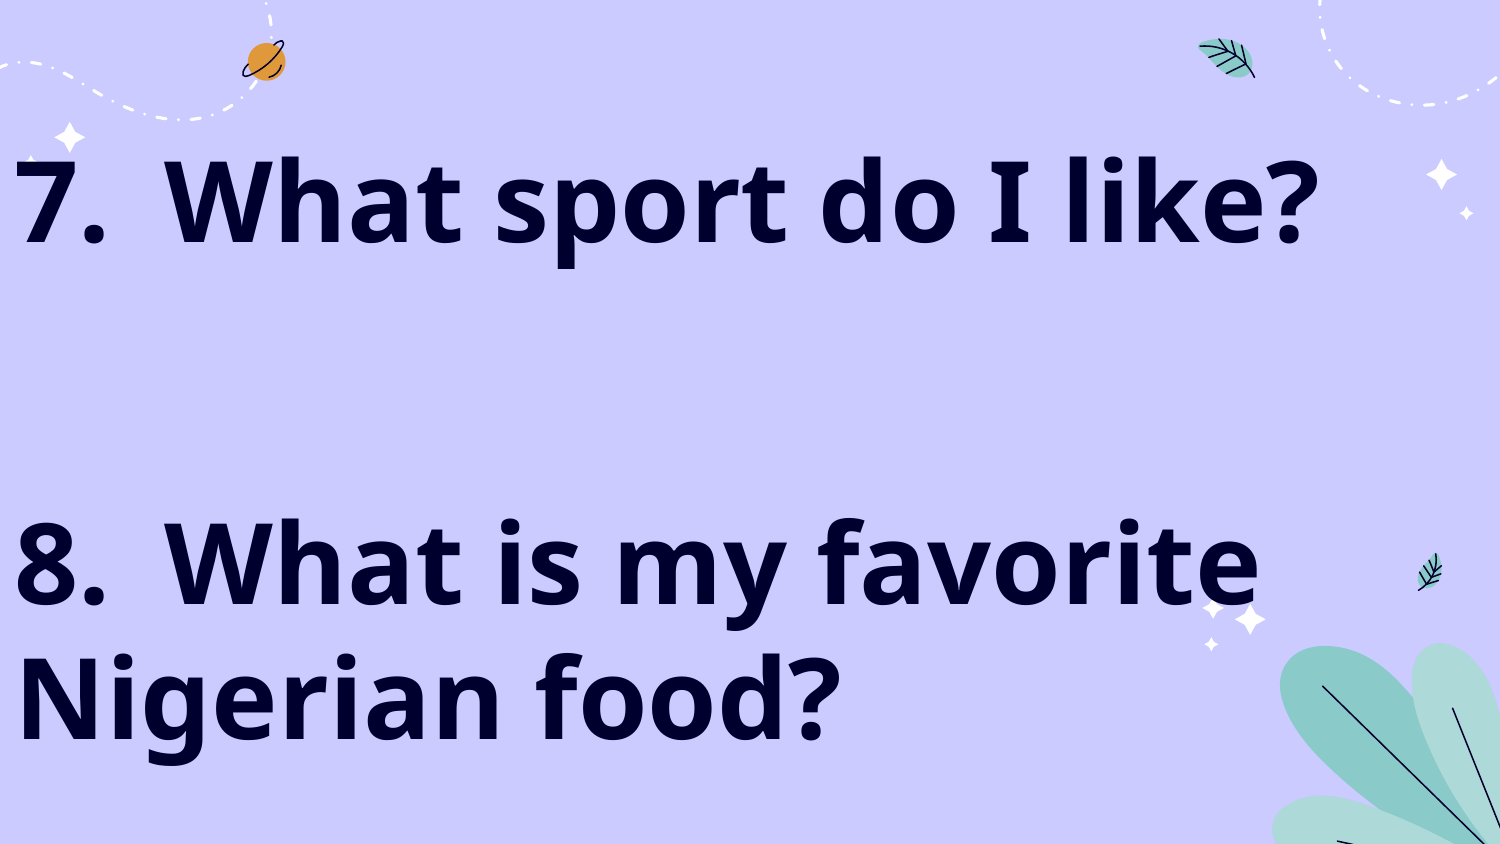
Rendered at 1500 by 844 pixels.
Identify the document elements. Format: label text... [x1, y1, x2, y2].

text_box 7. What sport do I like? [0, 122, 1500, 273]
text_box 8. What is my favorite Nigerian food? [0, 484, 1500, 770]
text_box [1202, 596, 1266, 652]
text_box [1271, 643, 1500, 844]
